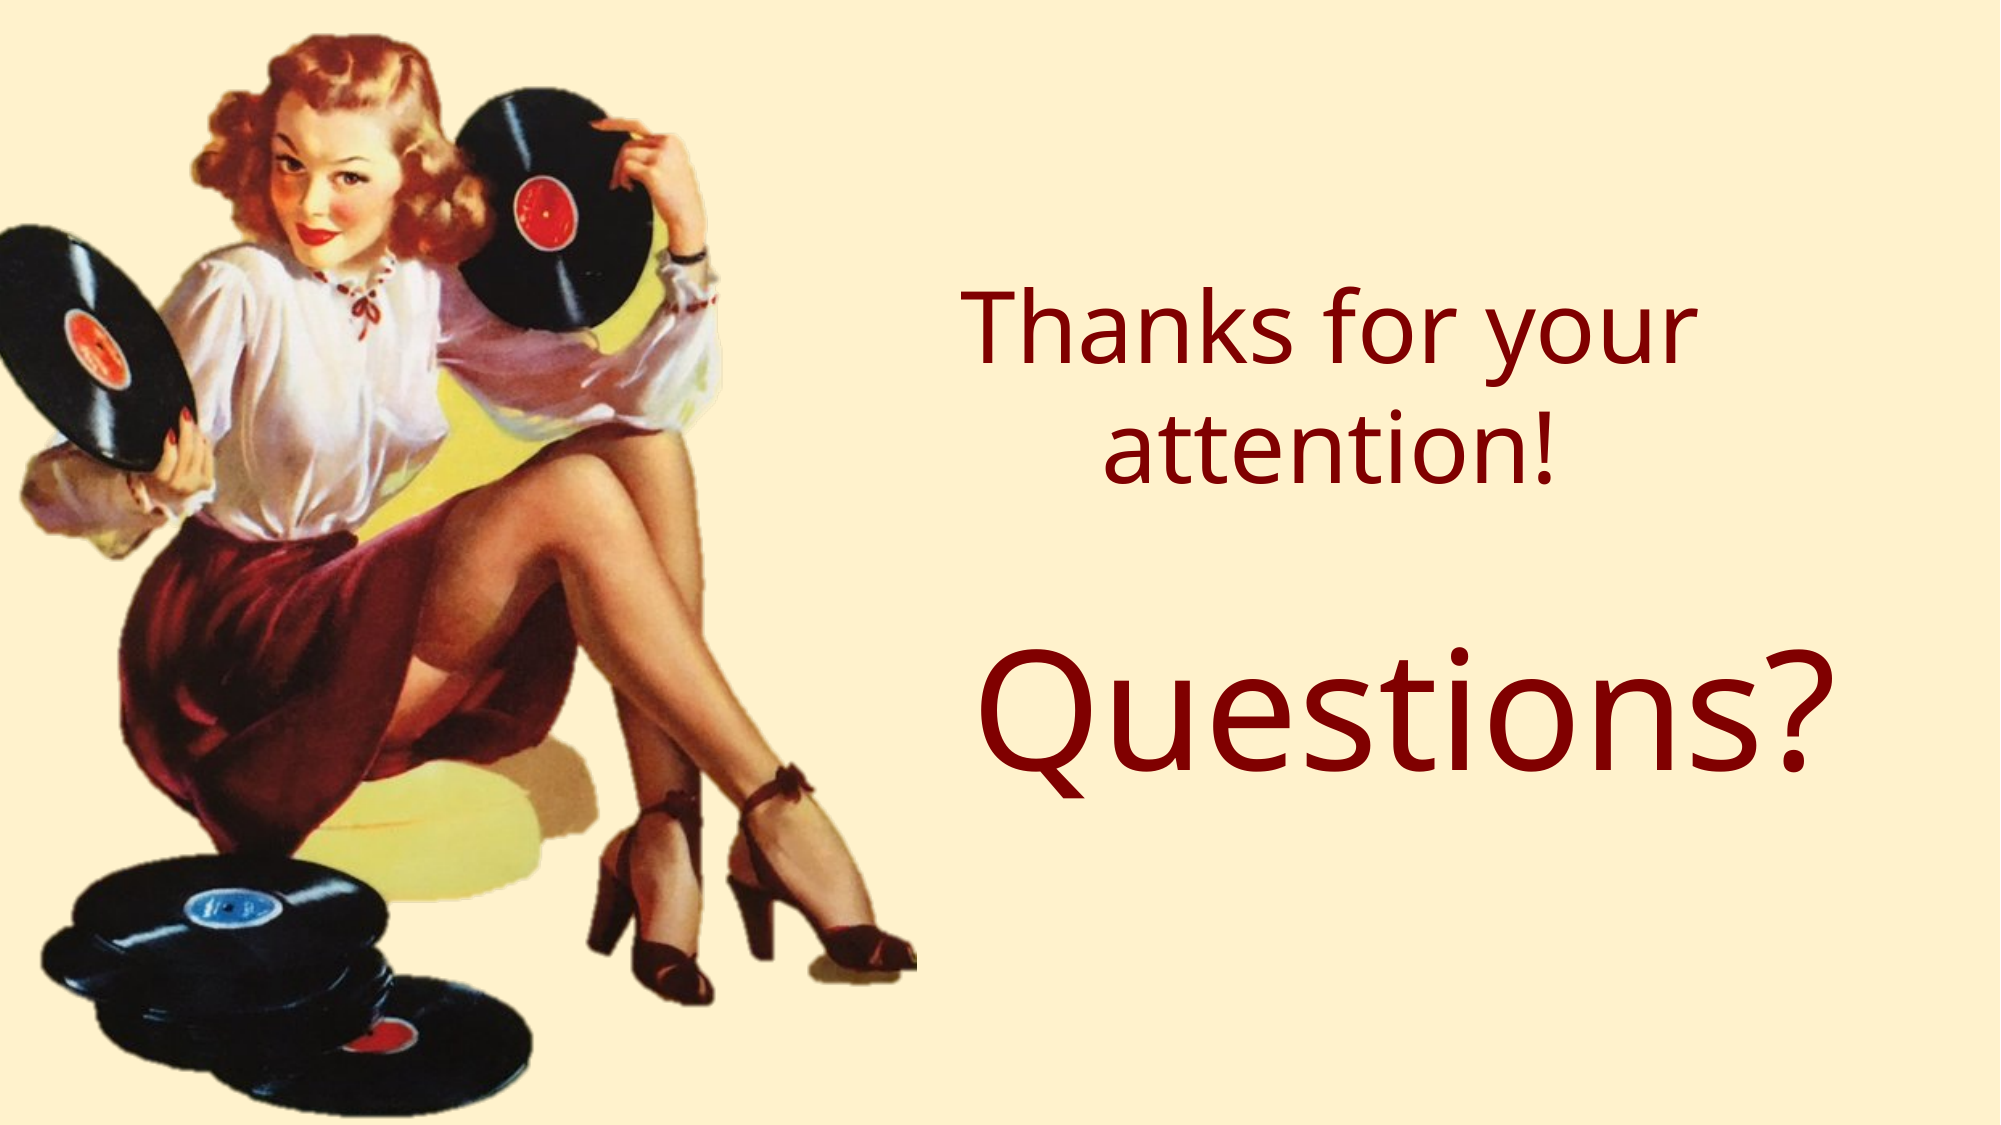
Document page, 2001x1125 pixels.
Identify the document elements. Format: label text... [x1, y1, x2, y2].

picture [0, 0, 918, 1124]
text_box Thanks for your attention! [922, 256, 1834, 514]
text_box Questions? [956, 595, 1874, 813]
